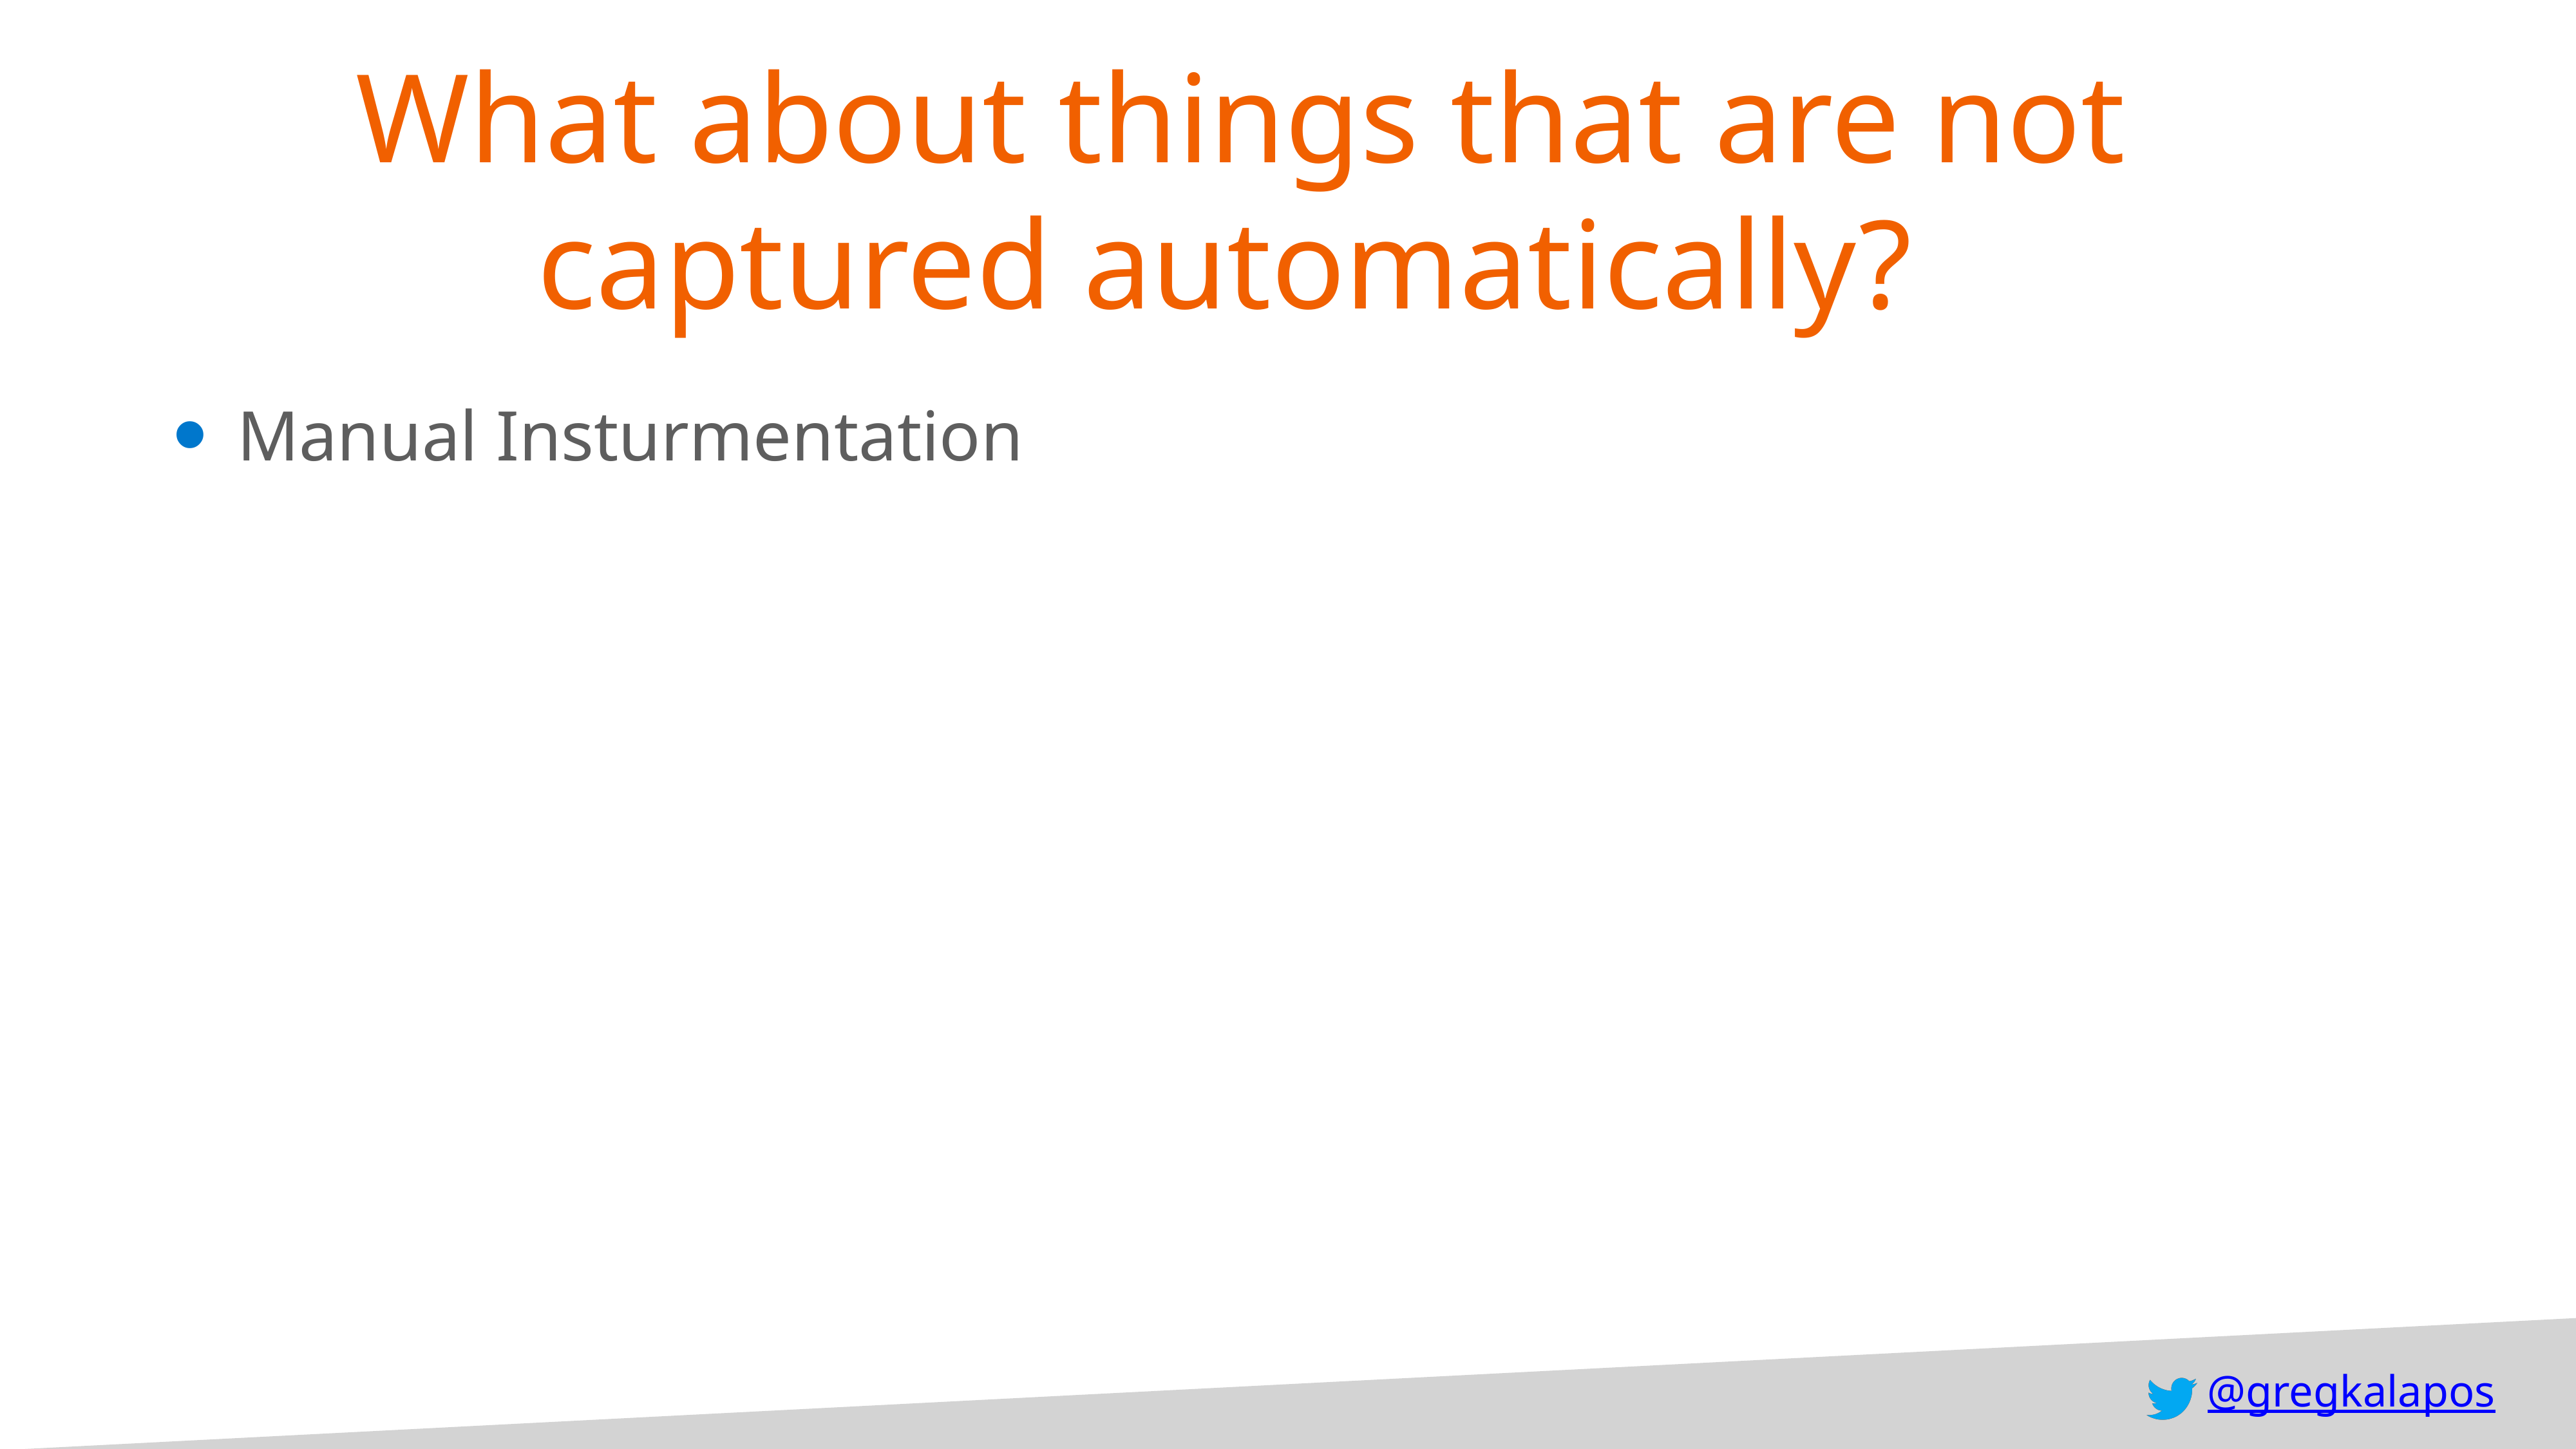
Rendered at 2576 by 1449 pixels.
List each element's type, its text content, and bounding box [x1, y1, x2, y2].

picture [2146, 1373, 2197, 1425]
list Manual Insturmentation [164, 384, 2430, 1320]
title What about things that are not captured automatically? [342, 32, 2139, 344]
